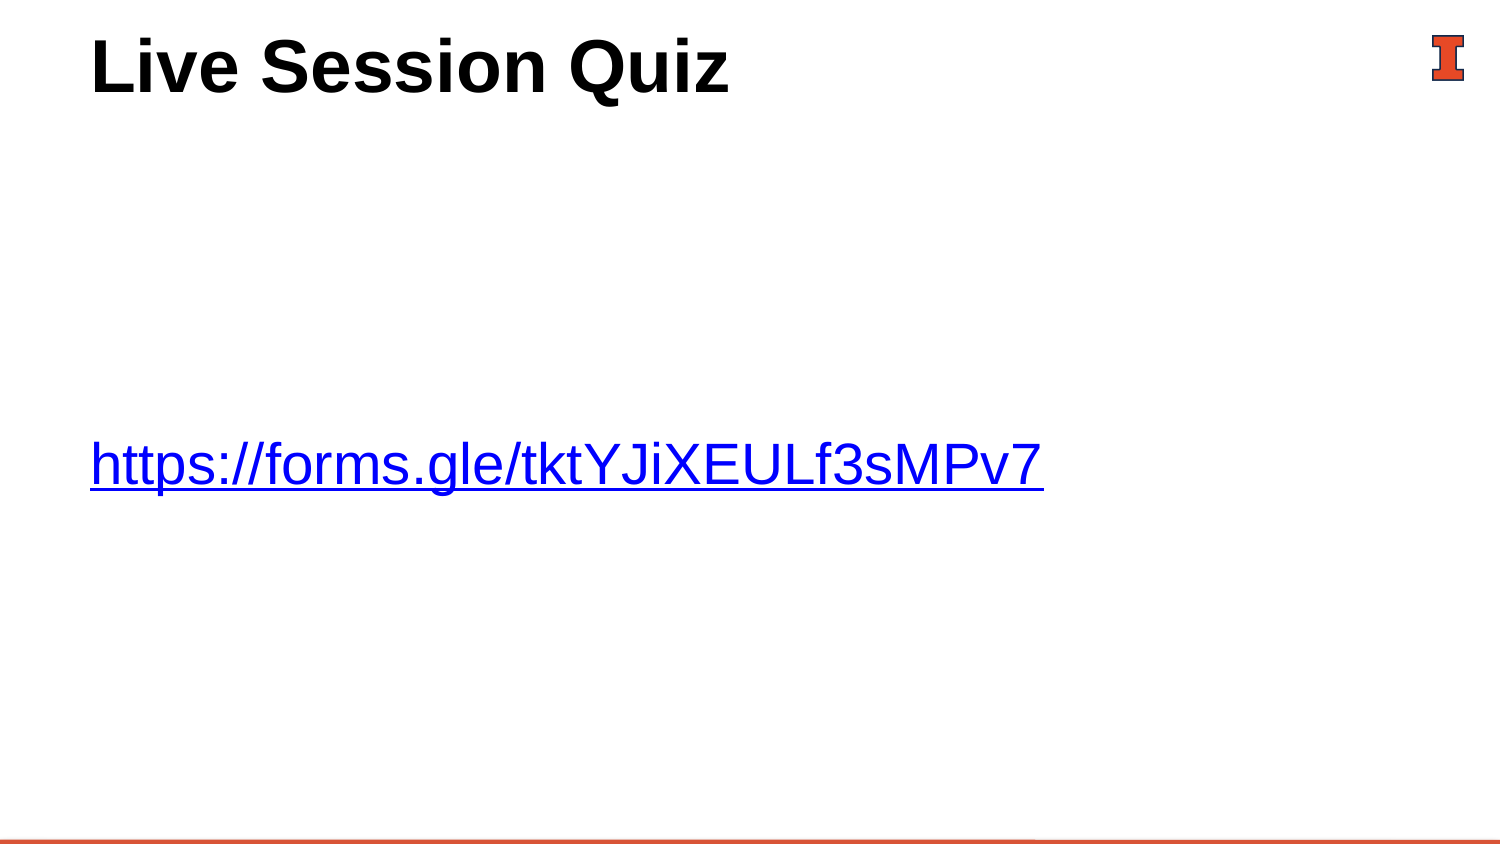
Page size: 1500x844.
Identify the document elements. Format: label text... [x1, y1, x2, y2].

list https://forms.gle/tktYJiXEULf3sMPv7 [75, 128, 1404, 796]
picture [1432, 35, 1464, 81]
title Live Session Quiz [75, 10, 1404, 128]
